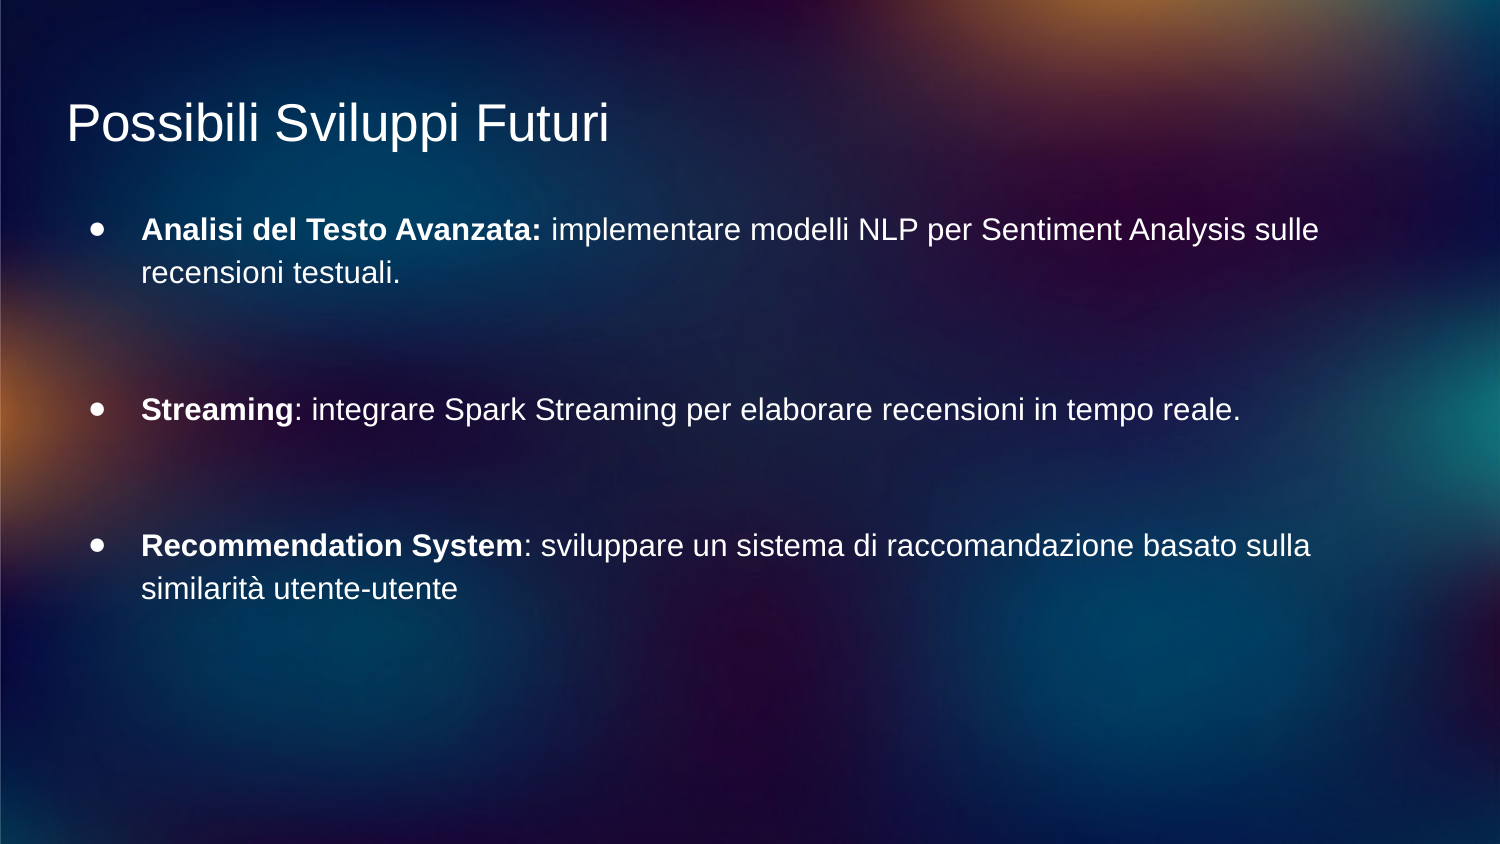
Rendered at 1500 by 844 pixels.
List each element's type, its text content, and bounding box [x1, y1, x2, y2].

list Analisi del Testo Avanzata: implementare modelli NLP per Sentiment Analysis sulle recensioni testuali. Streaming: integrare Spark Streaming per elaborare recensioni in tempo reale. Recommendation System: sviluppare un sistema di raccomandazione basato sulla similarità utente-utente [51, 189, 1449, 750]
picture [0, 0, 1500, 844]
title Possibili Sviluppi Futuri [51, 72, 1449, 167]
